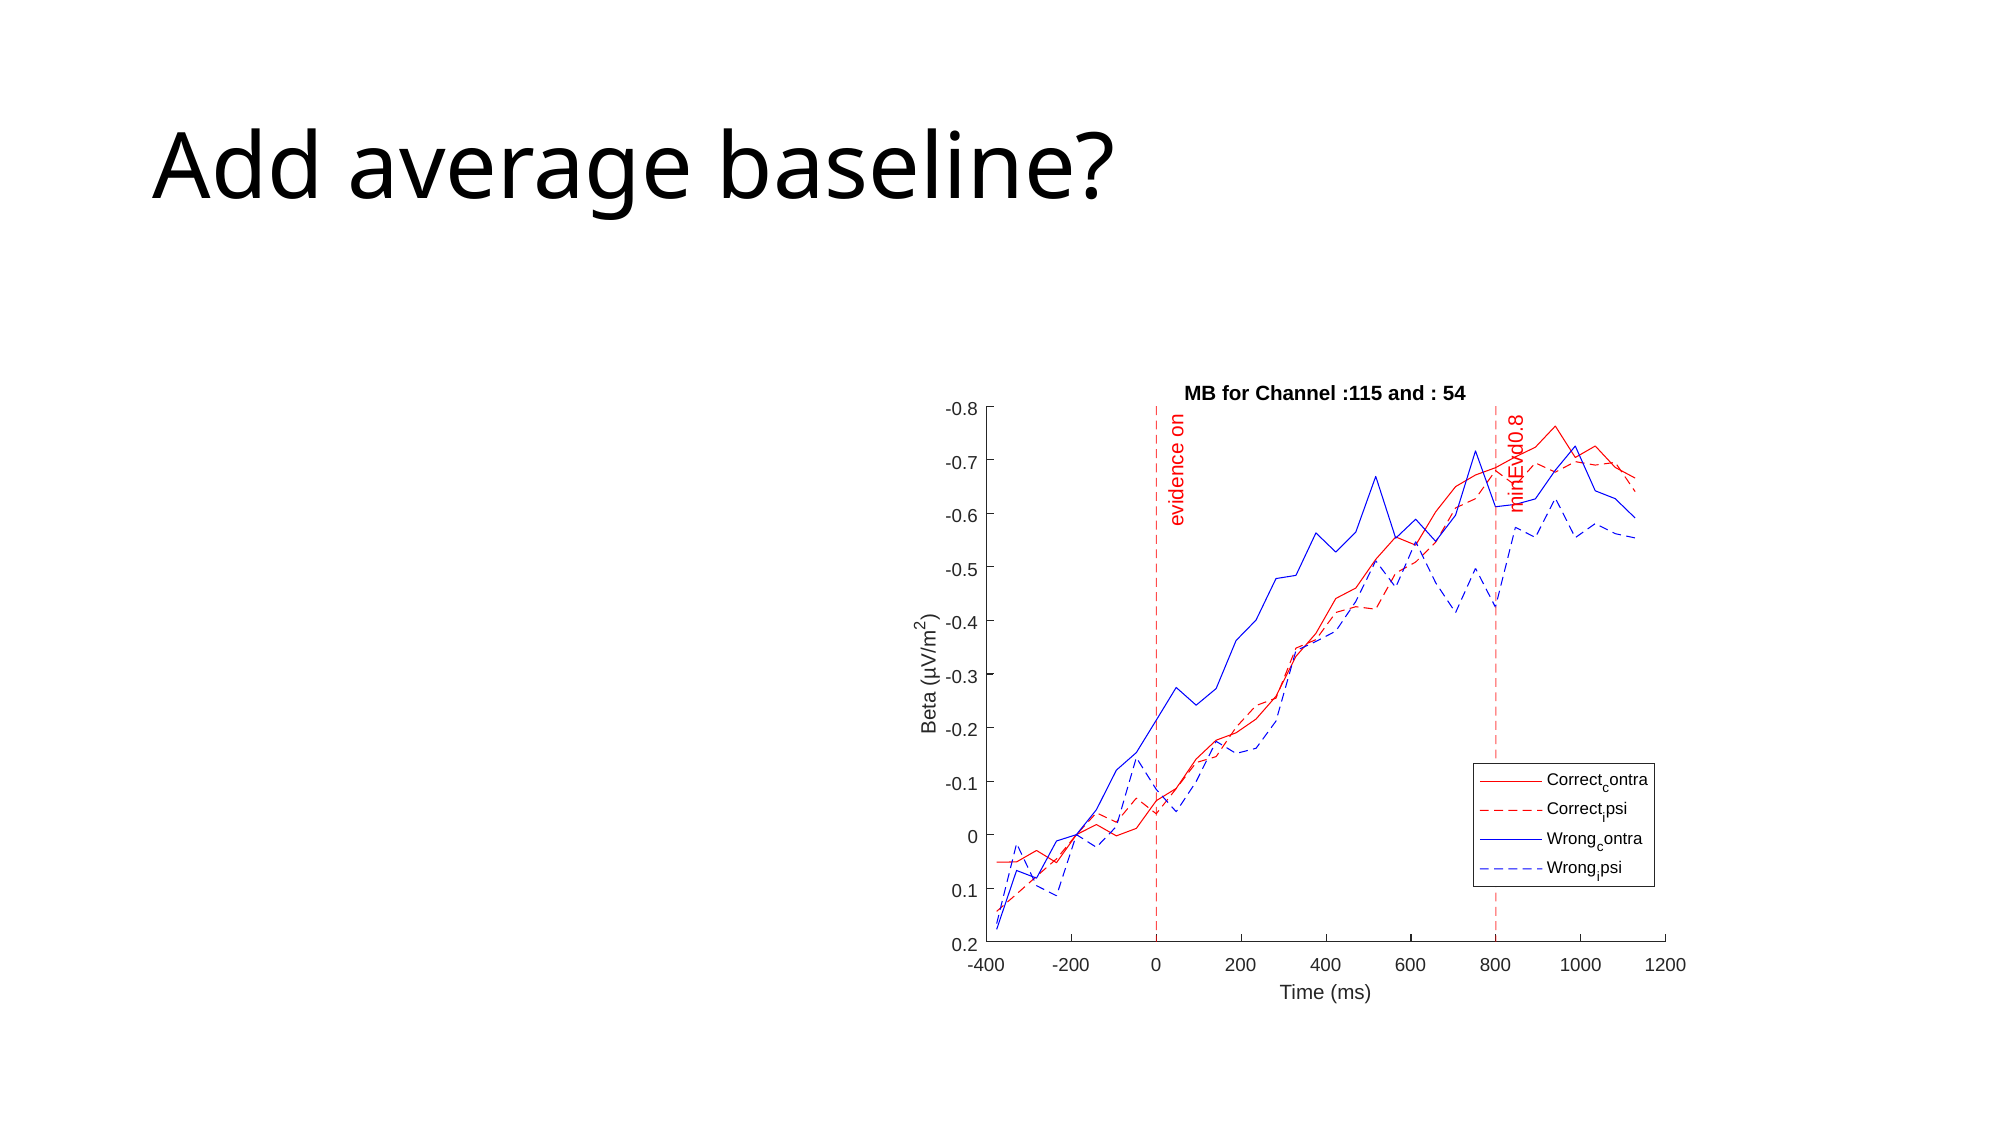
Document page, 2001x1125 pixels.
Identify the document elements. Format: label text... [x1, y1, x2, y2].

picture [872, 356, 1749, 1014]
title Add average baseline? [137, 59, 1863, 278]
